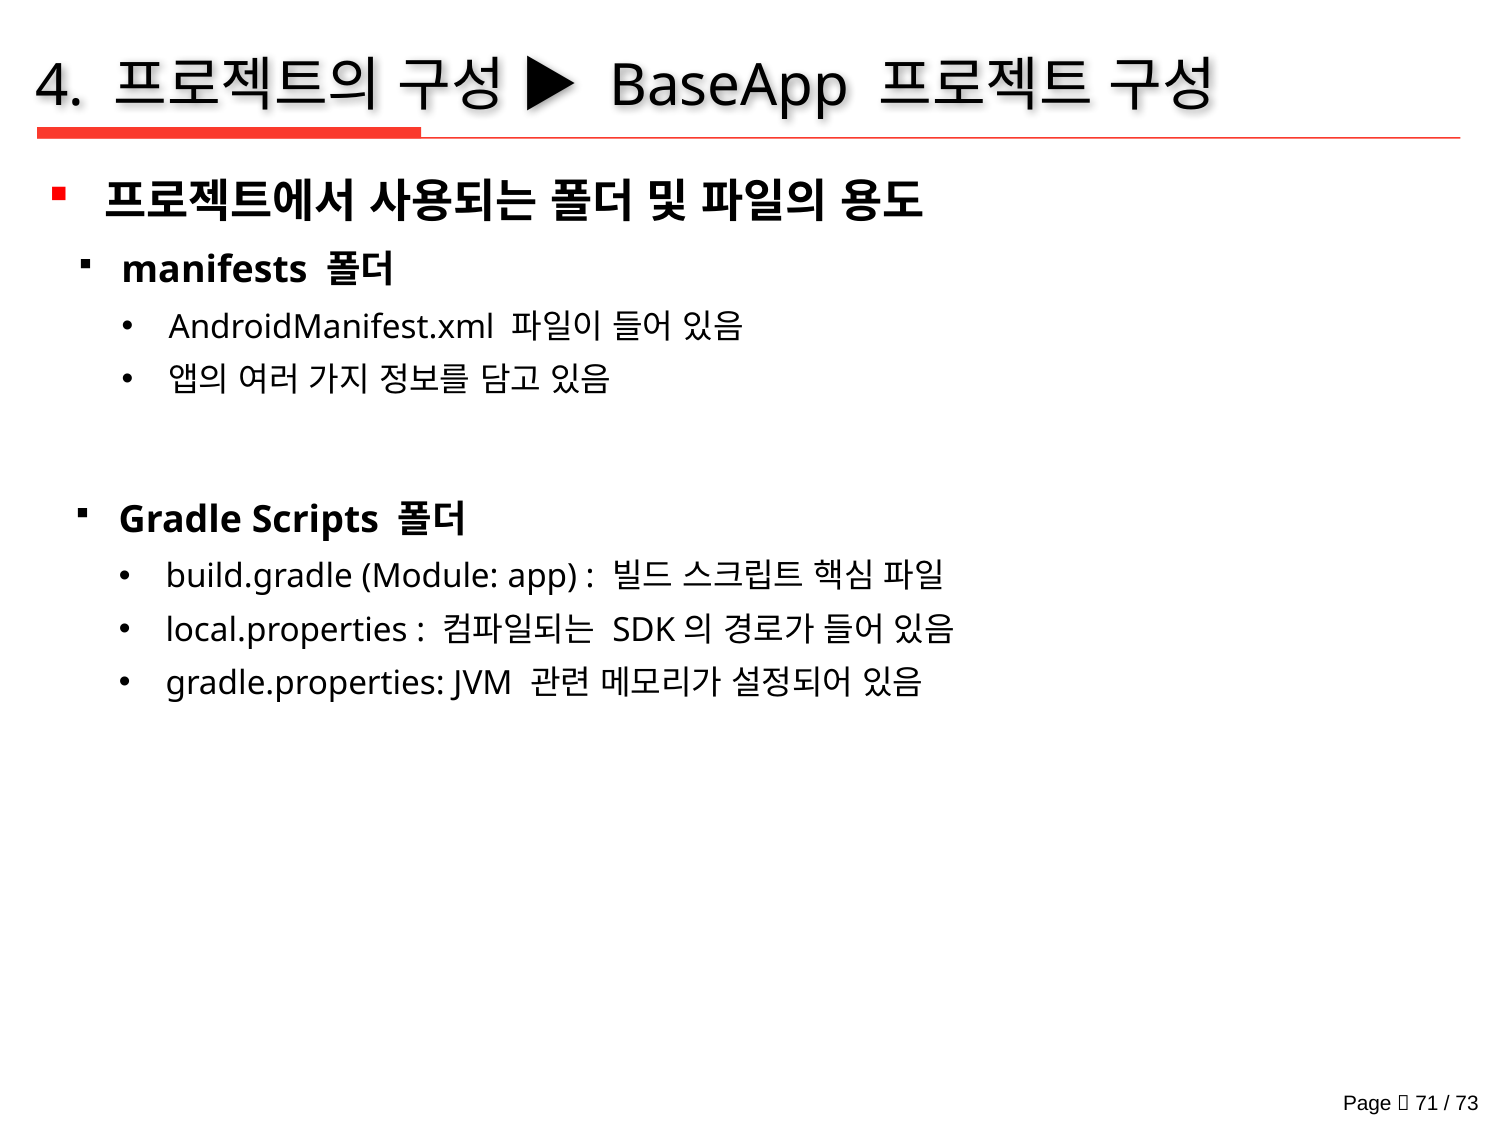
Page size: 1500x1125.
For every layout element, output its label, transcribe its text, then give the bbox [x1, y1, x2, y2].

title 4. 프로젝트의 구성 ▶ BaseApp 프로젝트 구성 [35, 47, 1434, 142]
text_box Gradle Scripts 폴더 build.gradle (Module: app) : 빌드 스크립트 핵심 파일 local.properties : 컴파일되는 SDK의 경로가 들어 있음 gradle.properties: JVM 관련 메모리가 설정되어 있음 [45, 494, 1444, 756]
list 프로젝트에서 사용되는 폴더 및 파일의 용도 manifests 폴더 AndroidManifest.xml 파일이 들어 있음 앱의 여러 가지 정보를 담고 있음 [48, 171, 1448, 435]
